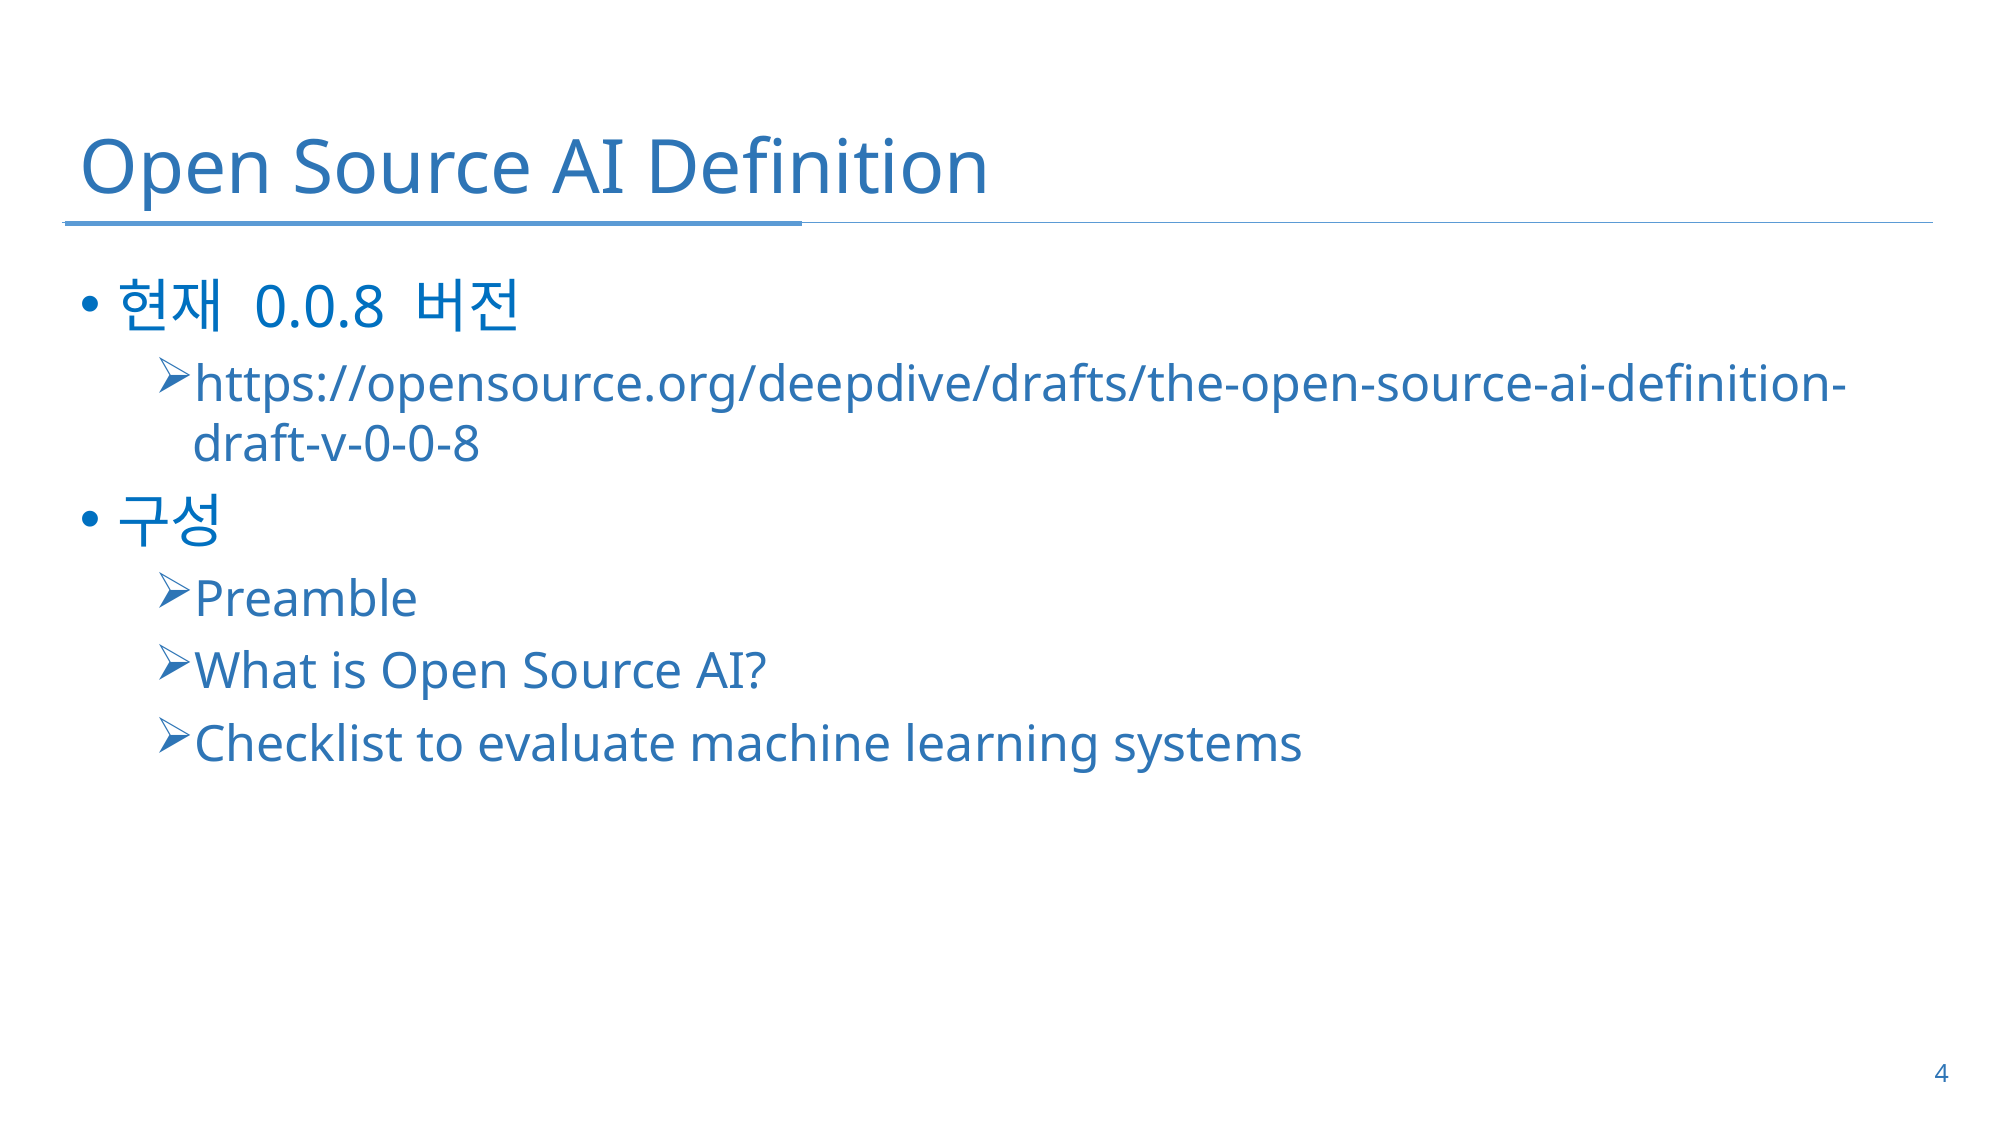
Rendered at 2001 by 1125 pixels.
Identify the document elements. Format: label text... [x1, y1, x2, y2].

list 현재 0.0.8 버전 https://opensource.org/deepdive/drafts/the-open-source-ai-definition-draft-v-0-0-8 구성 Preamble What is Open Source AI? Checklist to evaluate machine learning systems [64, 261, 1934, 1014]
title Open Source AI Definition [64, 111, 1934, 228]
